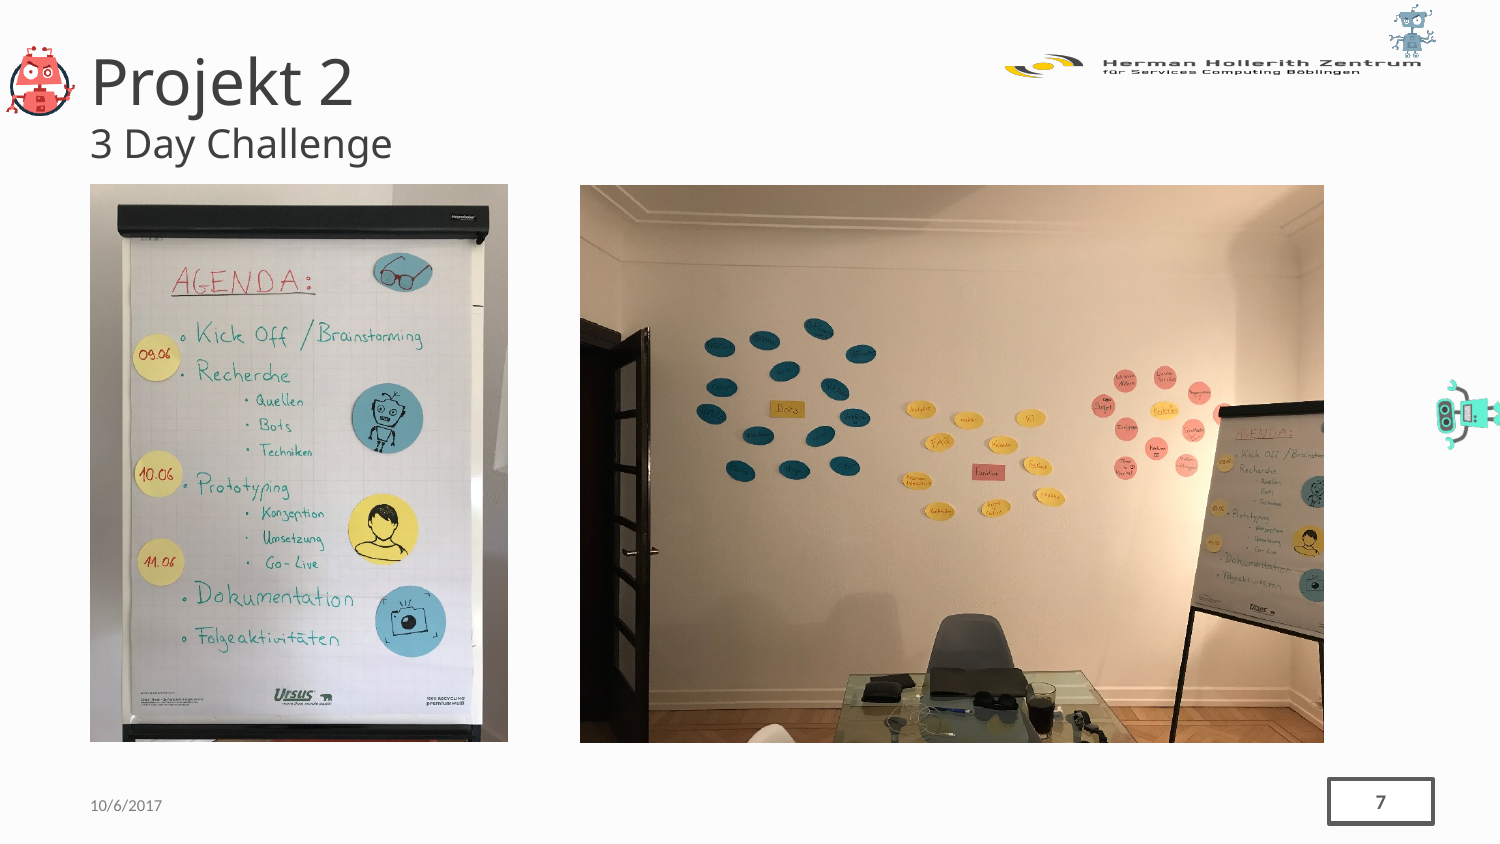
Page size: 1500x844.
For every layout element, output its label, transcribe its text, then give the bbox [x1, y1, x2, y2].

picture [1432, 380, 1500, 450]
title Projekt 2 3 Day Challenge [75, 33, 1425, 175]
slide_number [75, 782, 425, 827]
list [89, 184, 508, 742]
picture [999, 3, 1436, 114]
picture [579, 185, 1324, 744]
picture [6, 46, 76, 117]
